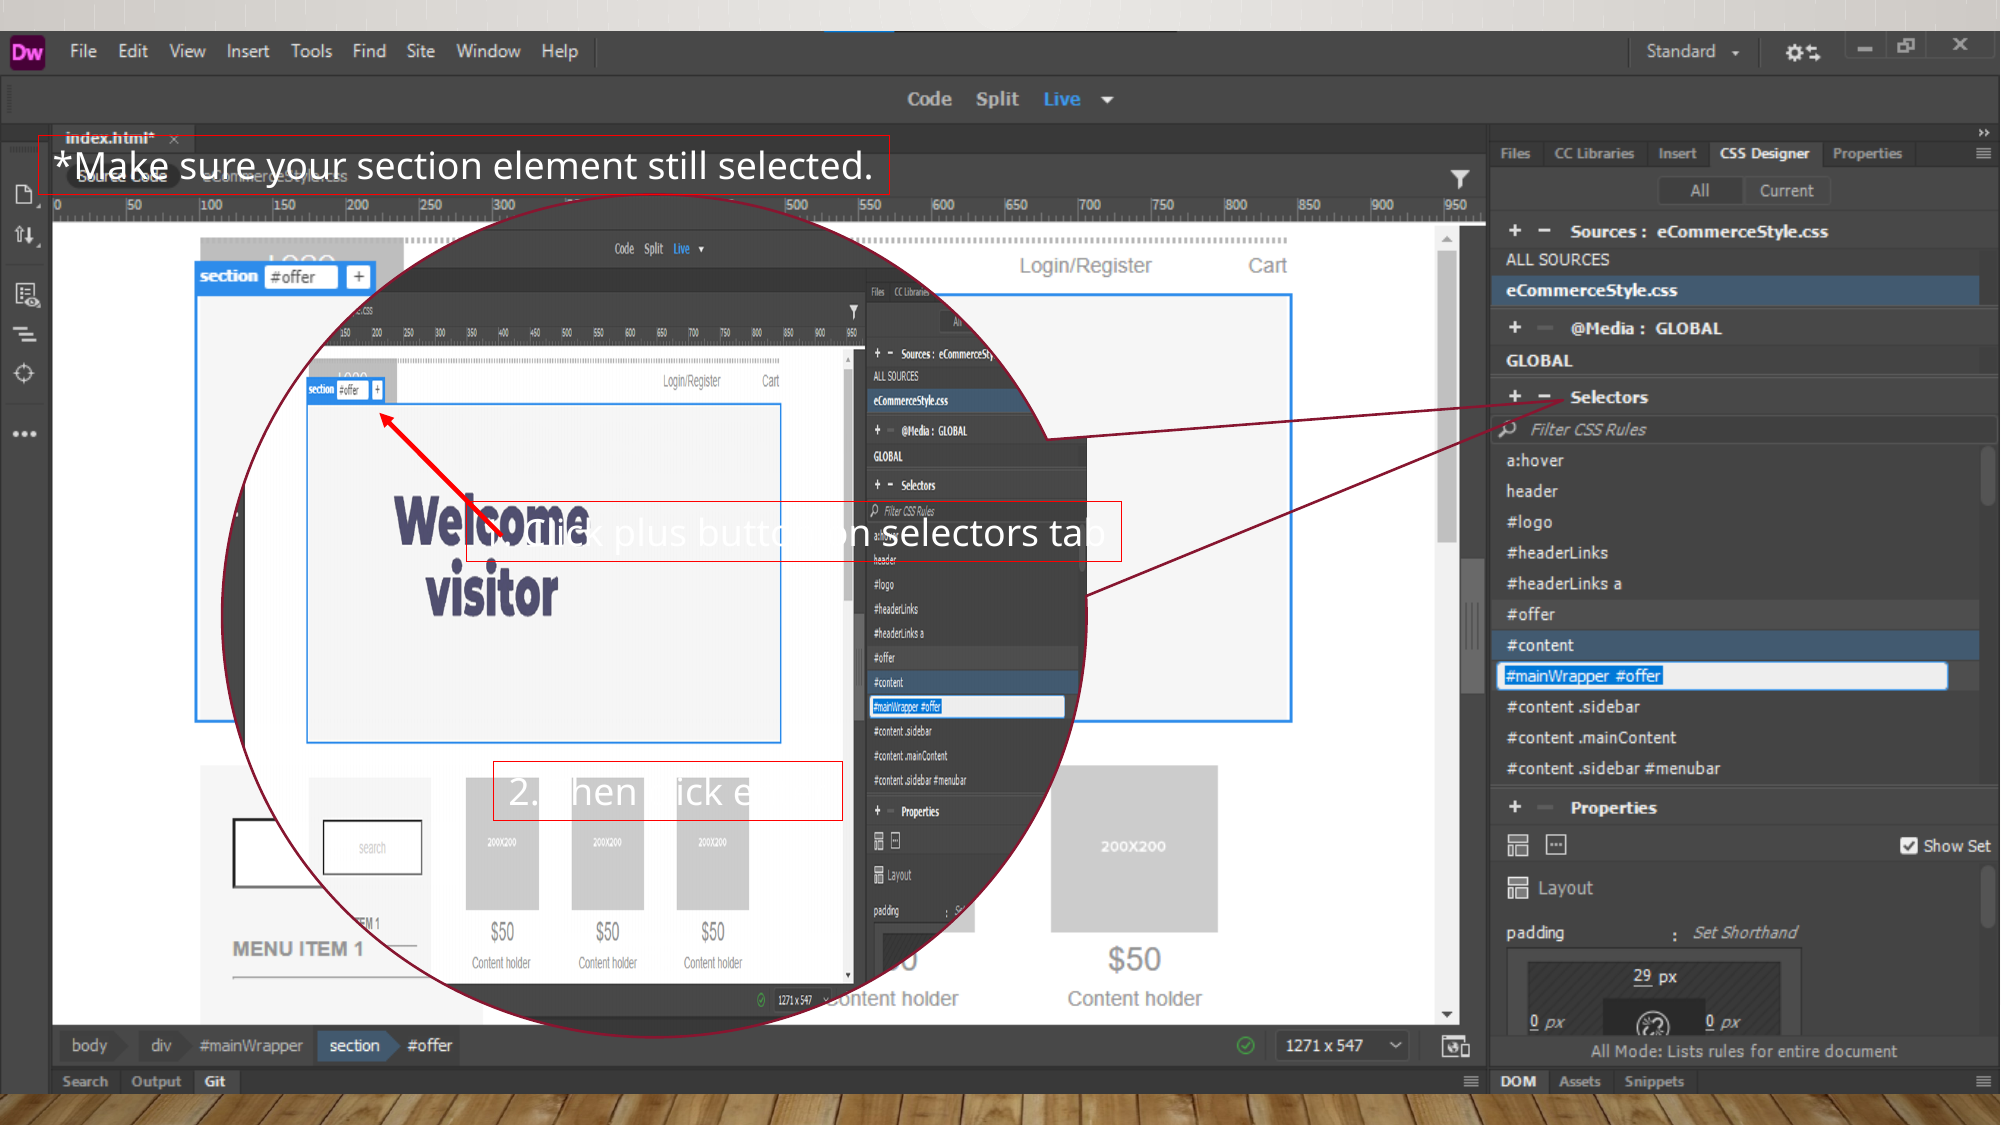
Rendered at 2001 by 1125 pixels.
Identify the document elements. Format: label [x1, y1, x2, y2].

picture [0, 31, 2000, 1125]
text_box [379, 412, 503, 537]
